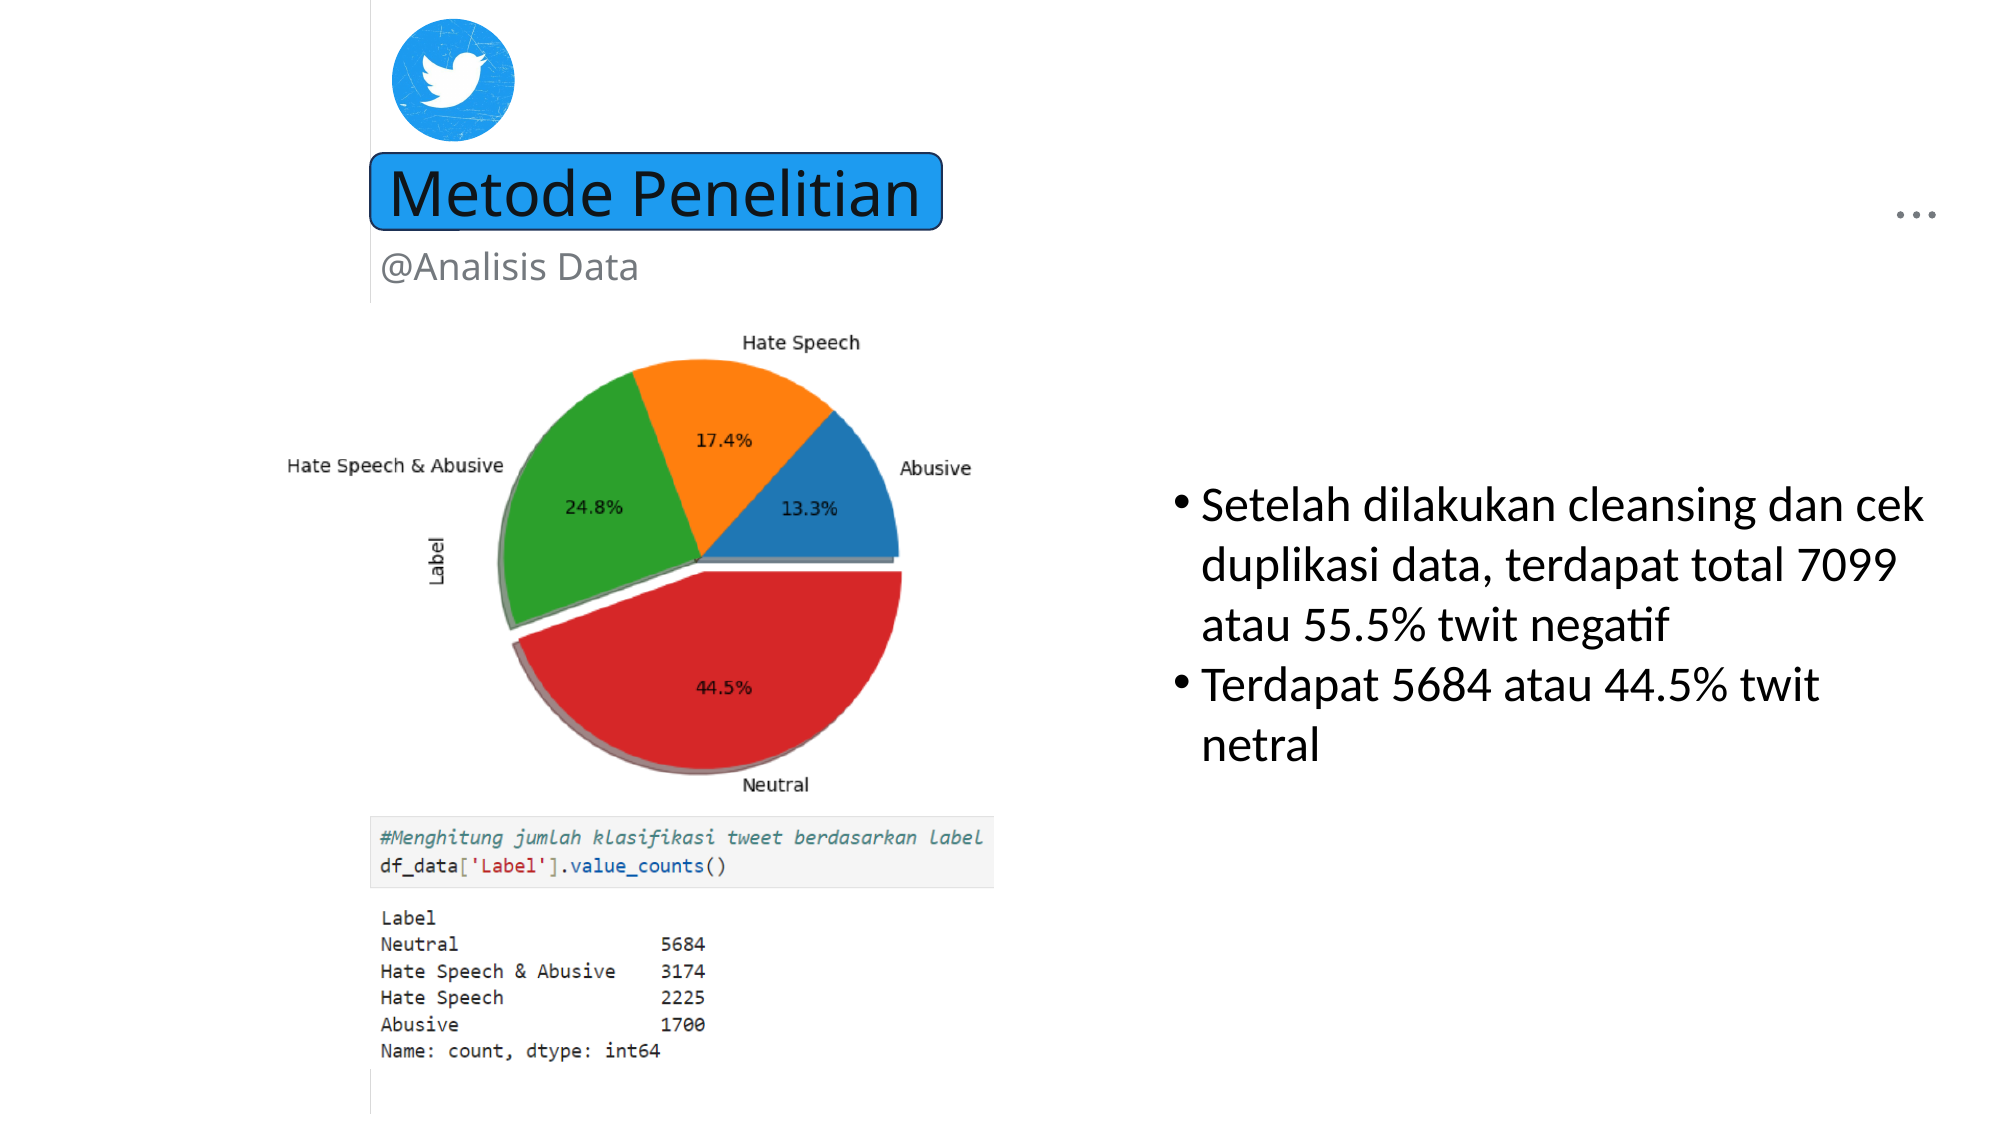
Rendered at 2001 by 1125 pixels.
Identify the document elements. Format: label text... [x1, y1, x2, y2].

text_box [1895, 210, 1906, 220]
text_box [1927, 210, 1937, 220]
text_box @Analisis Data [365, 235, 370, 296]
text_box [1911, 210, 1922, 220]
picture [391, 18, 515, 142]
text_box Setelah dilakukan cleansing dan cek duplikasi data, terdapat total 7099 atau 55.5% twit negatif Terdapat 5684 atau 44.5% twit netral [1158, 463, 1952, 779]
text_box Metode Penelitian [371, 152, 943, 231]
text_box @Analisis Data [371, 235, 655, 296]
picture [257, 303, 1001, 1069]
